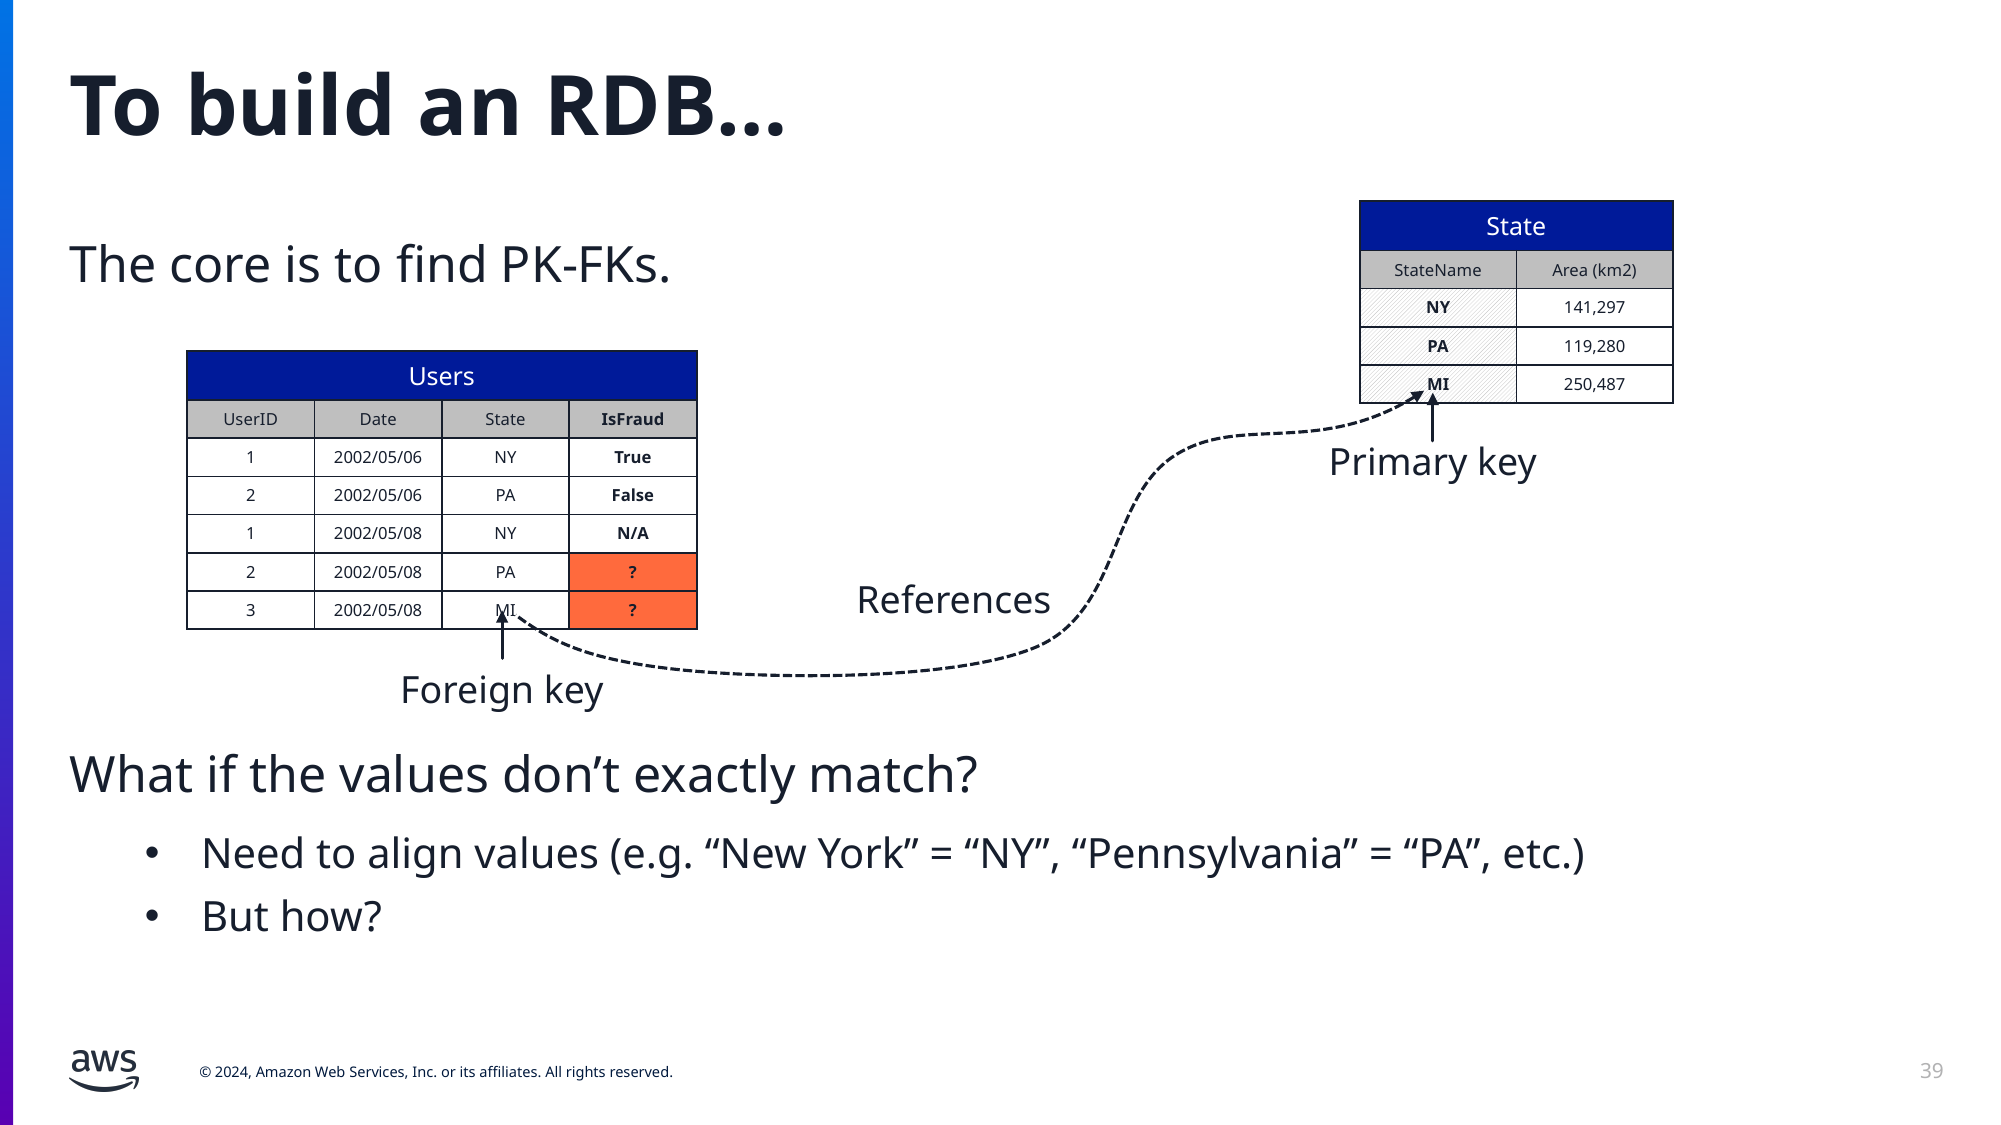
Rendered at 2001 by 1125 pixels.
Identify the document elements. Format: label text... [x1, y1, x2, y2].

table_cell NY [1361, 289, 1516, 326]
table_cell False [570, 477, 696, 514]
table_cell Date [315, 401, 441, 437]
table_cell PA [443, 554, 568, 590]
table_cell 2002/05/06 [315, 477, 441, 514]
text_box Primary key [1328, 430, 1537, 491]
table_cell ? [570, 554, 696, 590]
table_cell MI [1361, 366, 1516, 402]
table_cell 3 [188, 592, 314, 628]
table_cell N/A [570, 515, 696, 552]
table_cell True [570, 439, 696, 476]
table_cell IsFraud [570, 401, 696, 437]
table_cell 141,297 [1517, 289, 1672, 326]
table_cell PA [1361, 328, 1516, 364]
table_cell 119,280 [1517, 328, 1672, 364]
table_cell 1 [188, 515, 314, 552]
table_cell 250,487 [1517, 366, 1672, 402]
table_header State [1361, 202, 1672, 250]
table_cell 2002/05/08 [315, 515, 441, 552]
picture [69, 1050, 139, 1092]
table_cell 2002/05/08 [315, 592, 441, 628]
table_cell MI [443, 592, 568, 628]
list The core is to find PK-FKs. What if the values don’t exactly match? Need to align values (e.g. “New York” = “NY”, “Pennsylvania” = “PA”, etc.) But how? [69, 224, 1839, 955]
table_header Users [188, 352, 696, 399]
text_box [514, 390, 1425, 678]
slide_number 39 [1493, 1041, 1944, 1102]
table_cell UserID [188, 401, 314, 437]
table_cell PA [443, 477, 568, 514]
table_cell ? [570, 592, 604, 601]
text_box Foreign key [400, 658, 604, 719]
table_cell 2002/05/06 [315, 439, 441, 476]
table_cell State [443, 401, 568, 437]
table_cell 1 [188, 439, 314, 476]
table_cell StateName [1361, 251, 1516, 288]
title To build an RDB… [69, 56, 1944, 163]
table_cell 2 [188, 477, 314, 514]
text_box References [856, 568, 1052, 629]
table_cell 2 [188, 554, 314, 590]
table_cell 2002/05/08 [315, 554, 441, 590]
table_cell NY [443, 439, 568, 476]
table_cell NY [443, 515, 568, 552]
table_cell Area (km2) [1517, 251, 1672, 288]
